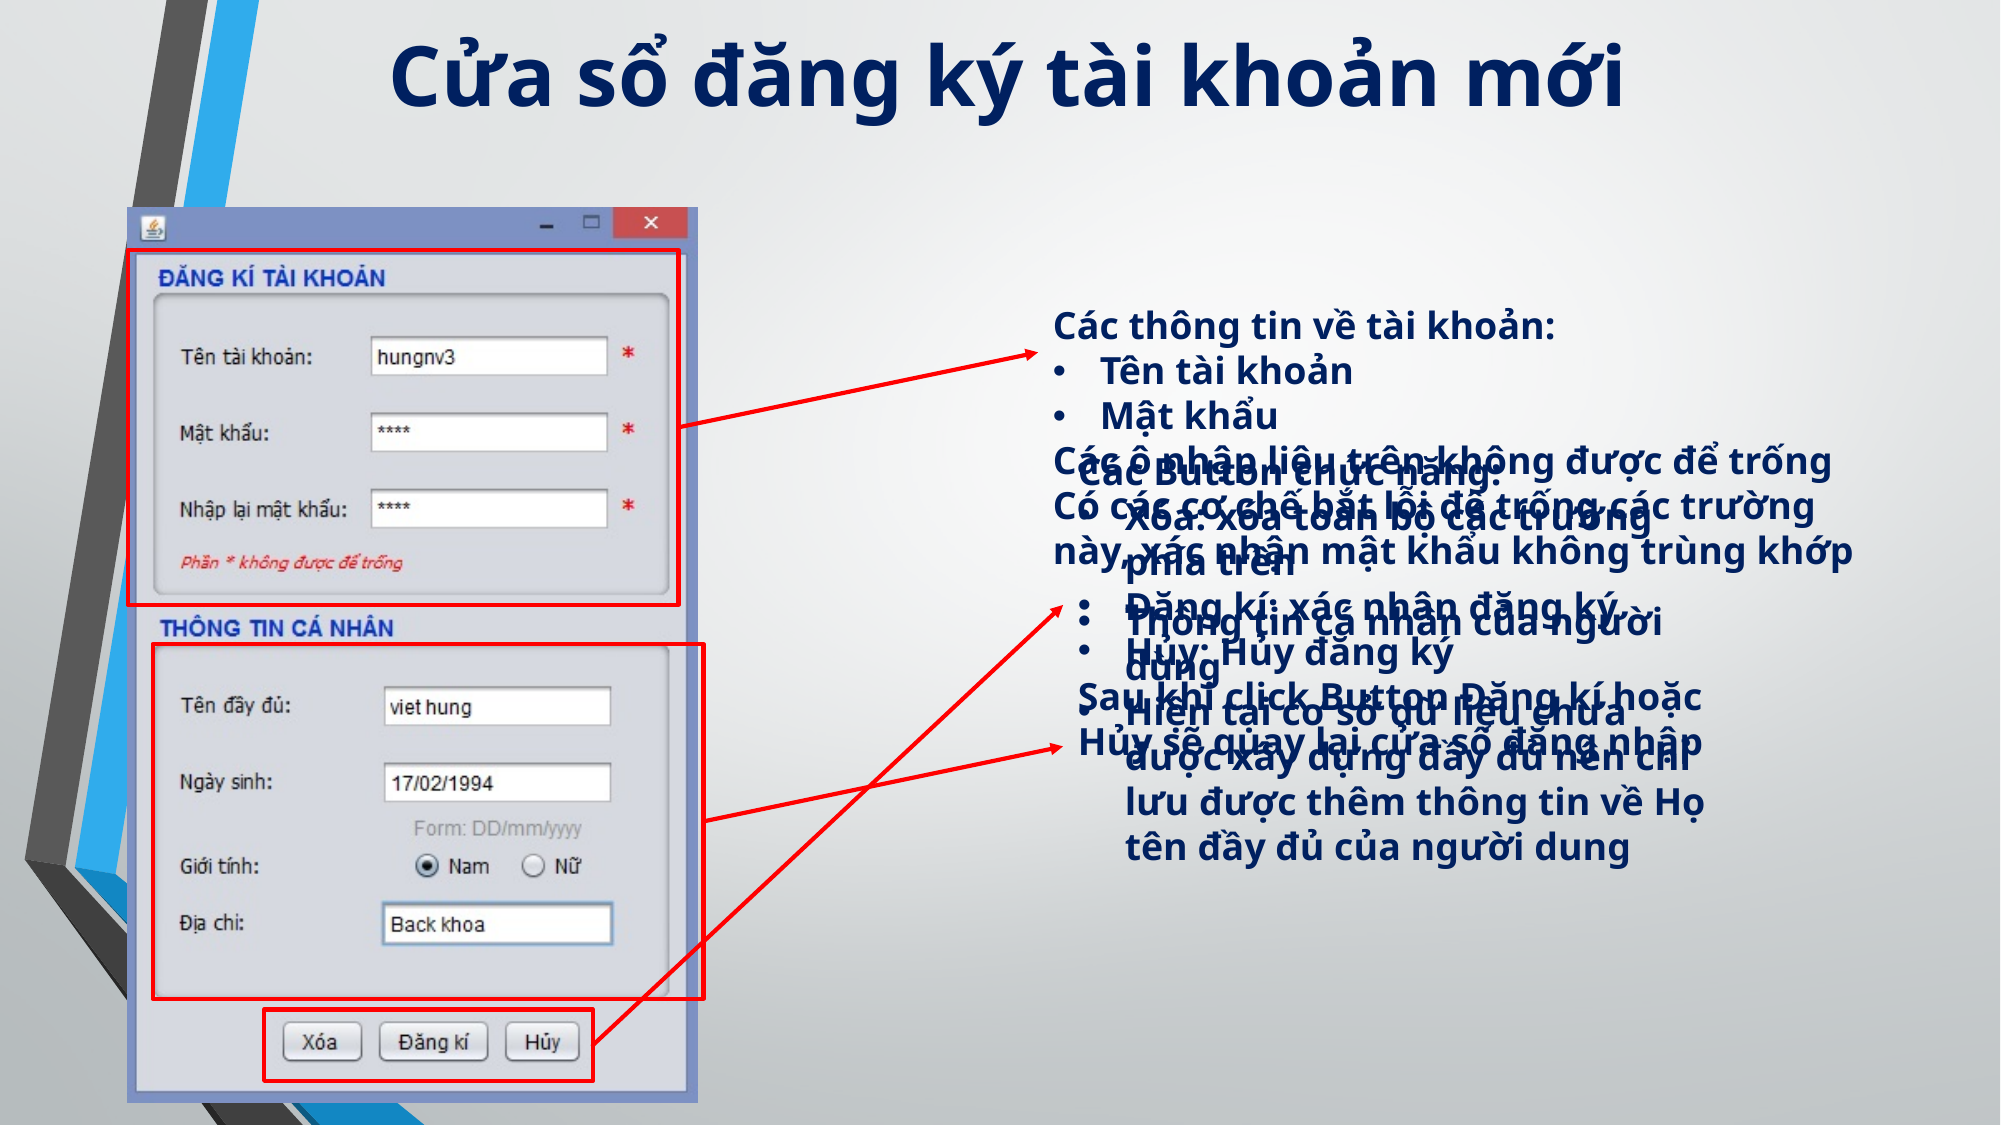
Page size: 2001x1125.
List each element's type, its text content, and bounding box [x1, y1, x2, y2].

title Cửa sổ đăng ký tài khoản mới [186, 0, 1830, 145]
text_box Các thông tin về tài khoản: Tên tài khoản Mật khẩu Các ô nhập liệu trên không được để trống Có các cơ chế bắt lỗi để trống các trường này, xác nhận mật khẩu không trùng khớp [1038, 295, 1888, 580]
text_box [678, 352, 1039, 428]
text_box Thông tin cá nhân của người dùng Hiện tại cơ sở dữ liệu chưa được xây dựng đầy đủ nên chỉ lưu được thêm thông tin về Họ tên đầy đủ của người dung [1064, 770, 1743, 921]
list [127, 207, 698, 1103]
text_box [592, 606, 1064, 1046]
text_box Các Button chức năng: Xóa: xóa toàn bộ các trường phía trên Đăng kí: xác nhận đăng ký Hủy: Hủy đăng ký Sau khi click Button Đăng kí hoặc Hủy sẽ quay lại cửa sổ đăng nhập [1063, 440, 1743, 770]
